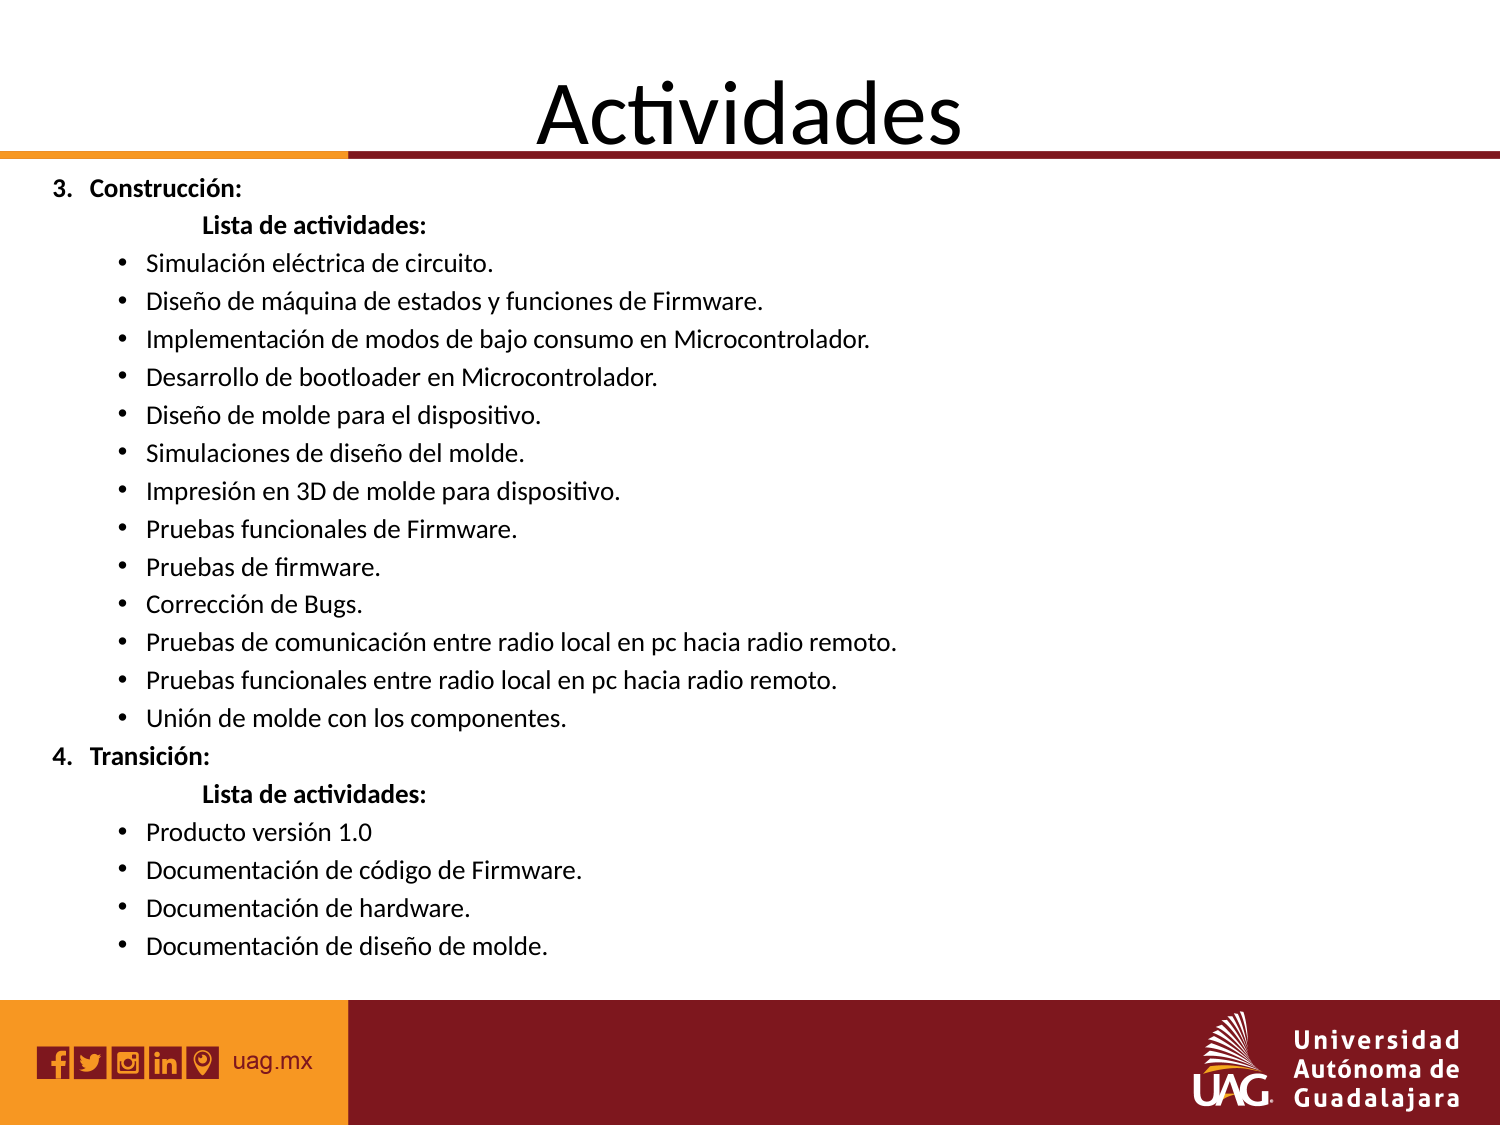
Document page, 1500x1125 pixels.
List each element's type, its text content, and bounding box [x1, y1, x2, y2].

picture [0, 0, 1500, 1125]
list Construcción: Lista de actividades: Simulación eléctrica de circuito. Diseño de máquina de estados y funciones de Firmware. Implementación de modos de bajo consumo en Microcontrolador. Desarrollo de bootloader en Microcontrolador. Diseño de molde para el dispositivo. Simulaciones de diseño del molde. Impresión en 3D de molde para dispositivo. Pruebas funcionales de Firmware. Pruebas de firmware. Corrección de Bugs. Pruebas de comunicación entre radio local en pc hacia radio remoto. Pruebas funcionales entre radio local en pc hacia radio remoto. Unión de molde con los componentes. Transición: Lista de actividades: Producto versión 1.0 Documentación de código de Firmware. Documentación de hardware. Documentación de diseño de molde. [37, 162, 1425, 980]
title Actividades [75, 45, 1425, 162]
